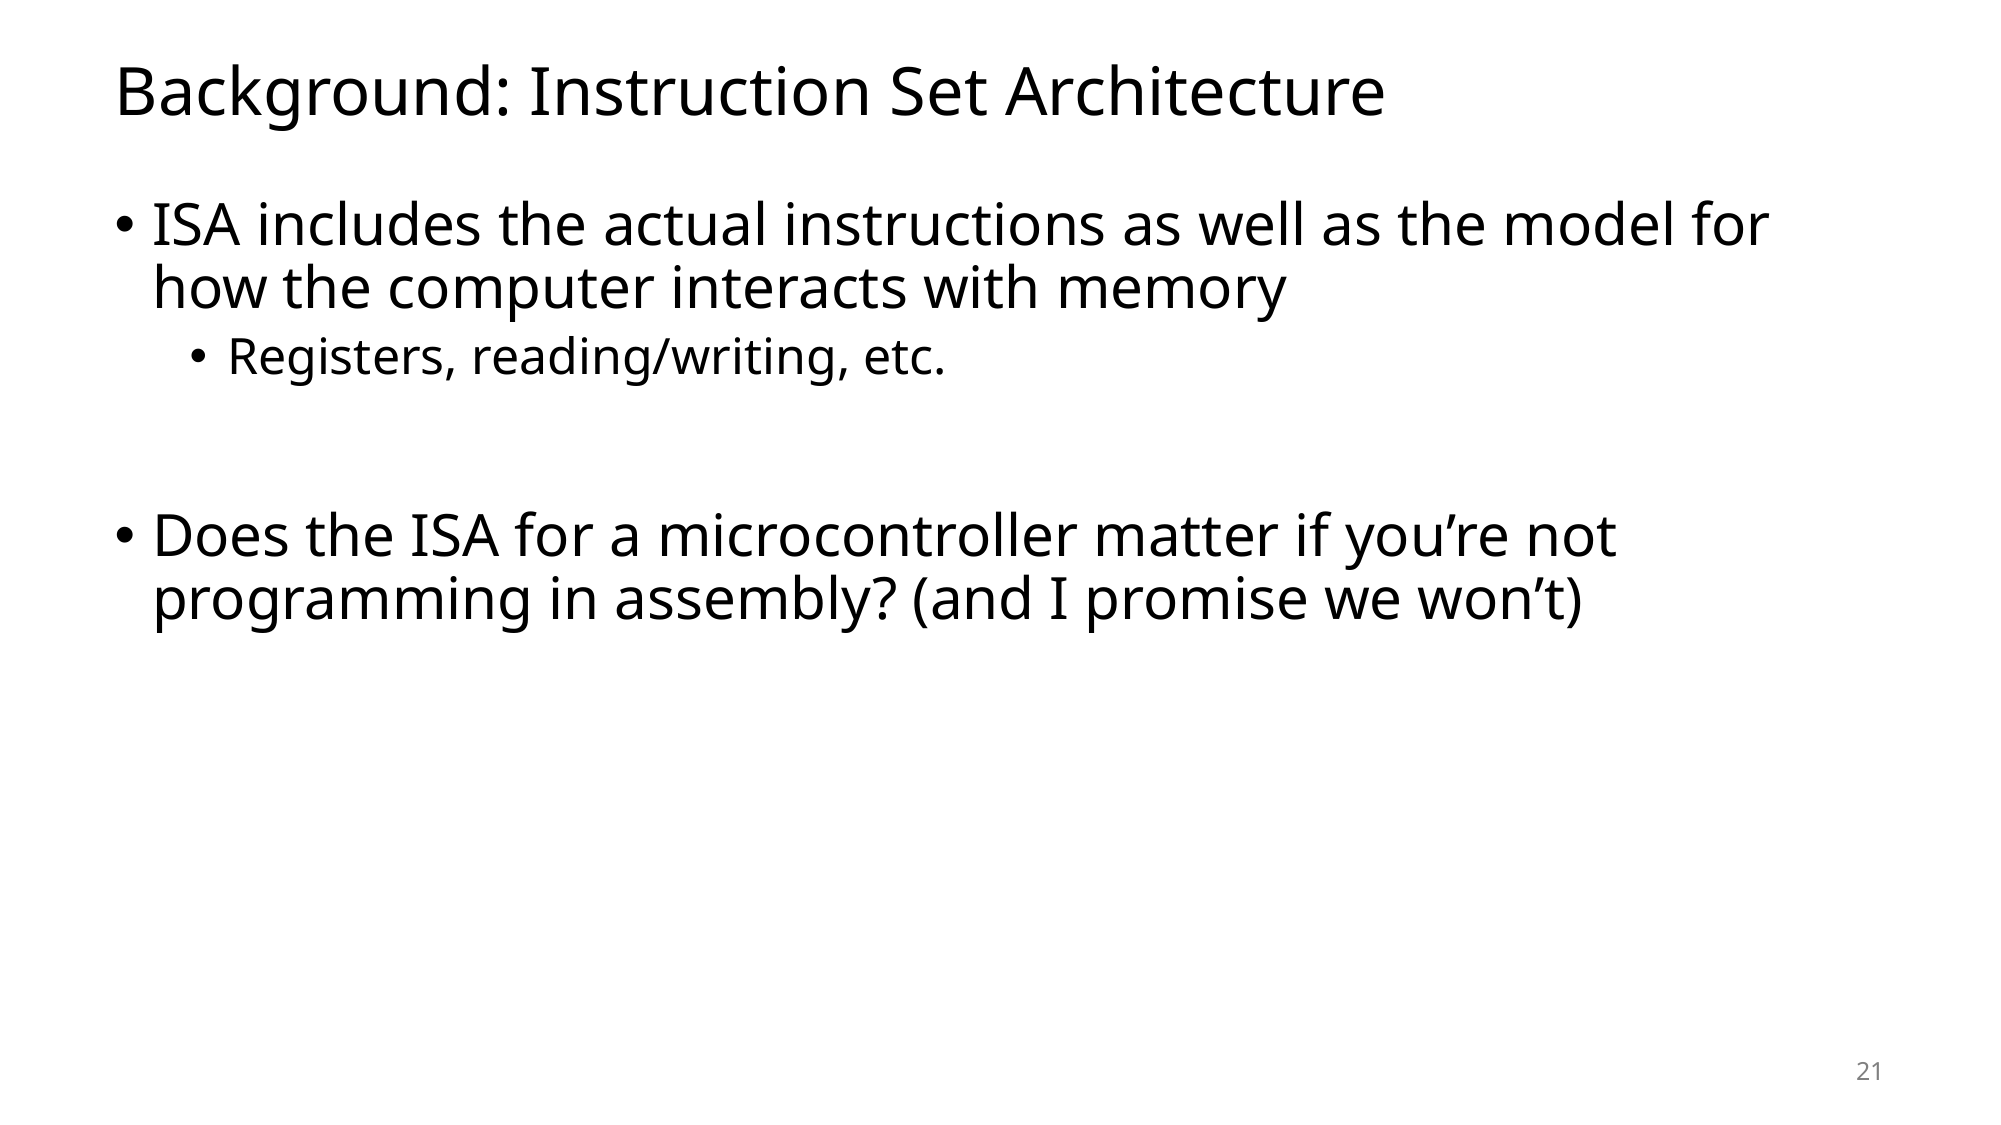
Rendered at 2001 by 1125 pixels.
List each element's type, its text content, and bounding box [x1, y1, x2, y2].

title Background: Instruction Set Architecture [99, 37, 1900, 150]
list ISA includes the actual instructions as well as the model for how the computer interacts with memory Registers, reading/writing, etc. Does the ISA for a microcontroller matter if you’re not programming in assembly? (and I promise we won’t) [99, 187, 1900, 1013]
slide_number 21 [1749, 1042, 1900, 1103]
